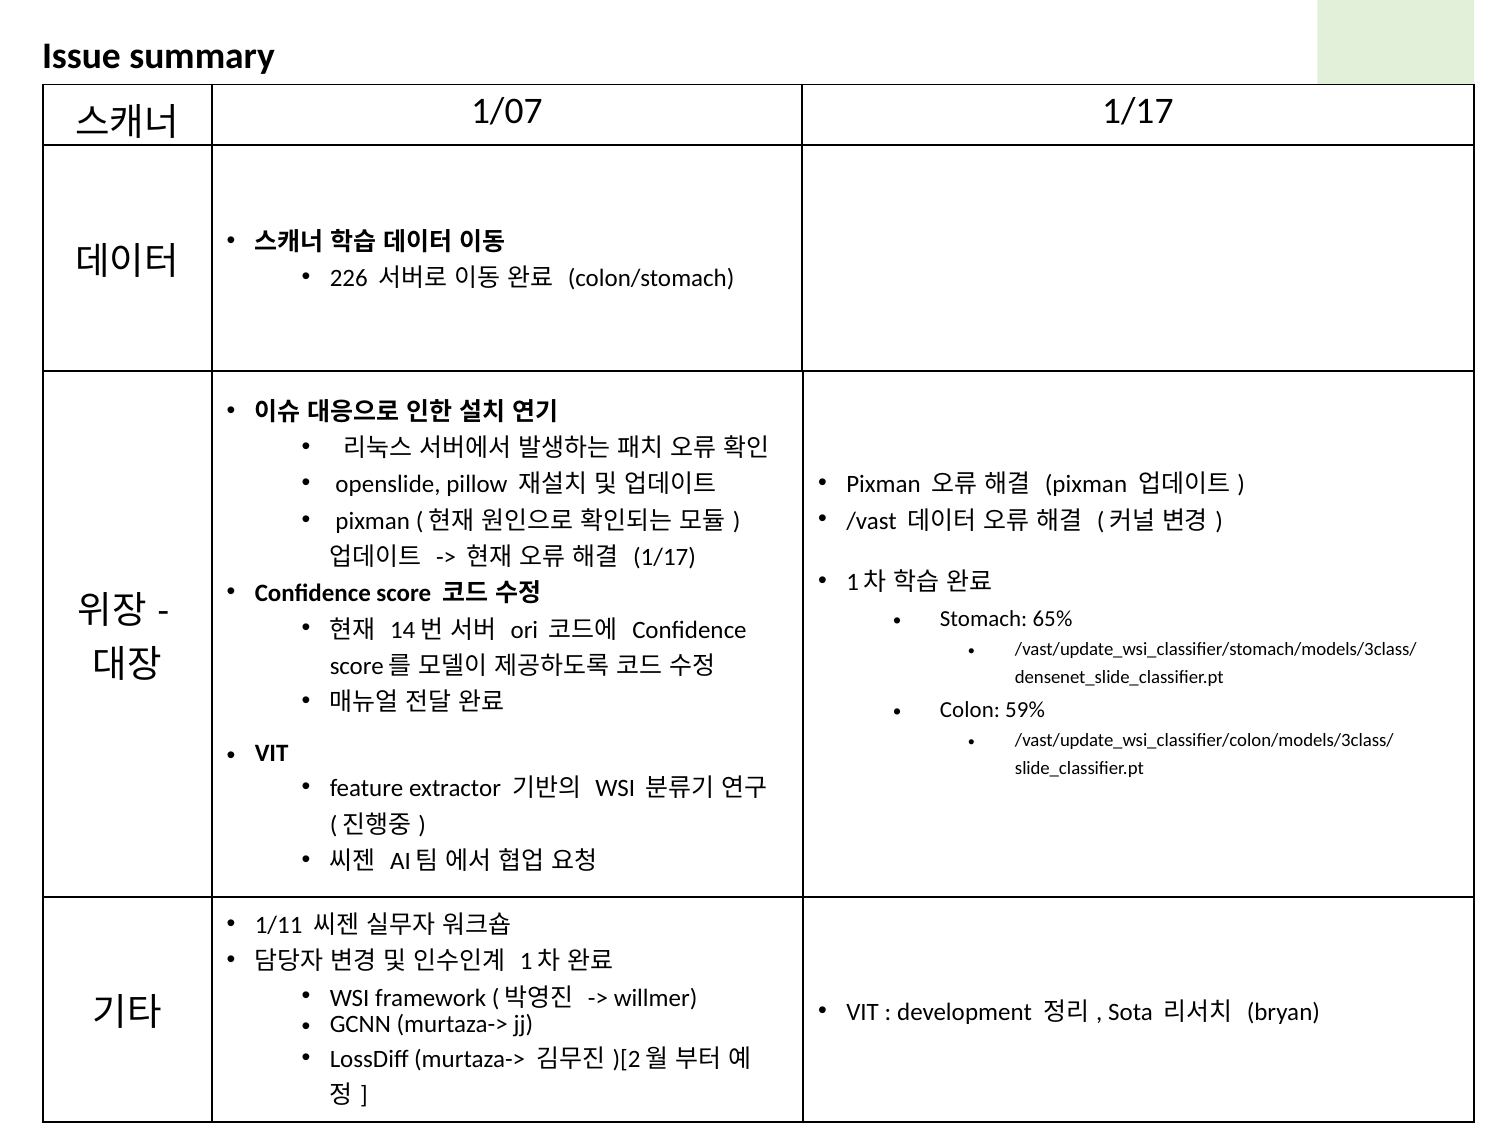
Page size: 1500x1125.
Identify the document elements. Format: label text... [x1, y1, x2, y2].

table_cell VIT : development 정리, Sota 리서치 (bryan) [804, 898, 1473, 1121]
table_header Pixman 오류 해결 (pixman 업데이트) /vast 데이터 오류 해결 (커널 변경) 1차 학습 완료 Stomach: 65% /vast/update_wsi_classifier/stomach/models/3class/densenet_slide_classifier.pt Colon: 59% /vast/update_wsi_classifier/colon/models/3class/slide_classifier.pt [804, 372, 1473, 896]
table_header 1/17 [803, 85, 1473, 144]
table_header 스캐너 [44, 85, 211, 144]
table_cell 스캐너 학습 데이터 이동 226 서버로 이동 완료 (colon/stomach) [213, 146, 801, 370]
table_header 이슈 대응으로 인한 설치 연기 리눅스 서버에서 발생하는 패치 오류 확인 openslide, pillow 재설치 및 업데이트 pixman (현재 원인으로 확인되는 모듈) 업데이트 -> 현재 오류 해결 (1/17) Confidence score 코드 수정 현재 14번 서버 ori 코드에 Confidence score를 모델이 제공하도록 코드 수정 매뉴얼 전달 완료 VIT feature extractor 기반의 WSI 분류기 연구 (진행중) 씨젠 AI팀 에서 협업 요청 [213, 372, 802, 896]
table_header 위장-대장 [44, 372, 211, 896]
table_cell 1/11 씨젠 실무자 워크숍 담당자 변경 및 인수인계 1차 완료 WSI framework (박영진 -> willmer) GCNN (murtaza-> jj) LossDiff (murtaza-> 김무진)[2월 부터 예정] [213, 898, 802, 1121]
table_cell [803, 146, 1473, 370]
table_header 1/07 [213, 85, 801, 144]
text_box [1316, 0, 1475, 84]
table_cell 데이터 [44, 146, 211, 370]
table_cell 기타 [44, 898, 211, 1121]
text_box Issue summary [27, 23, 497, 84]
